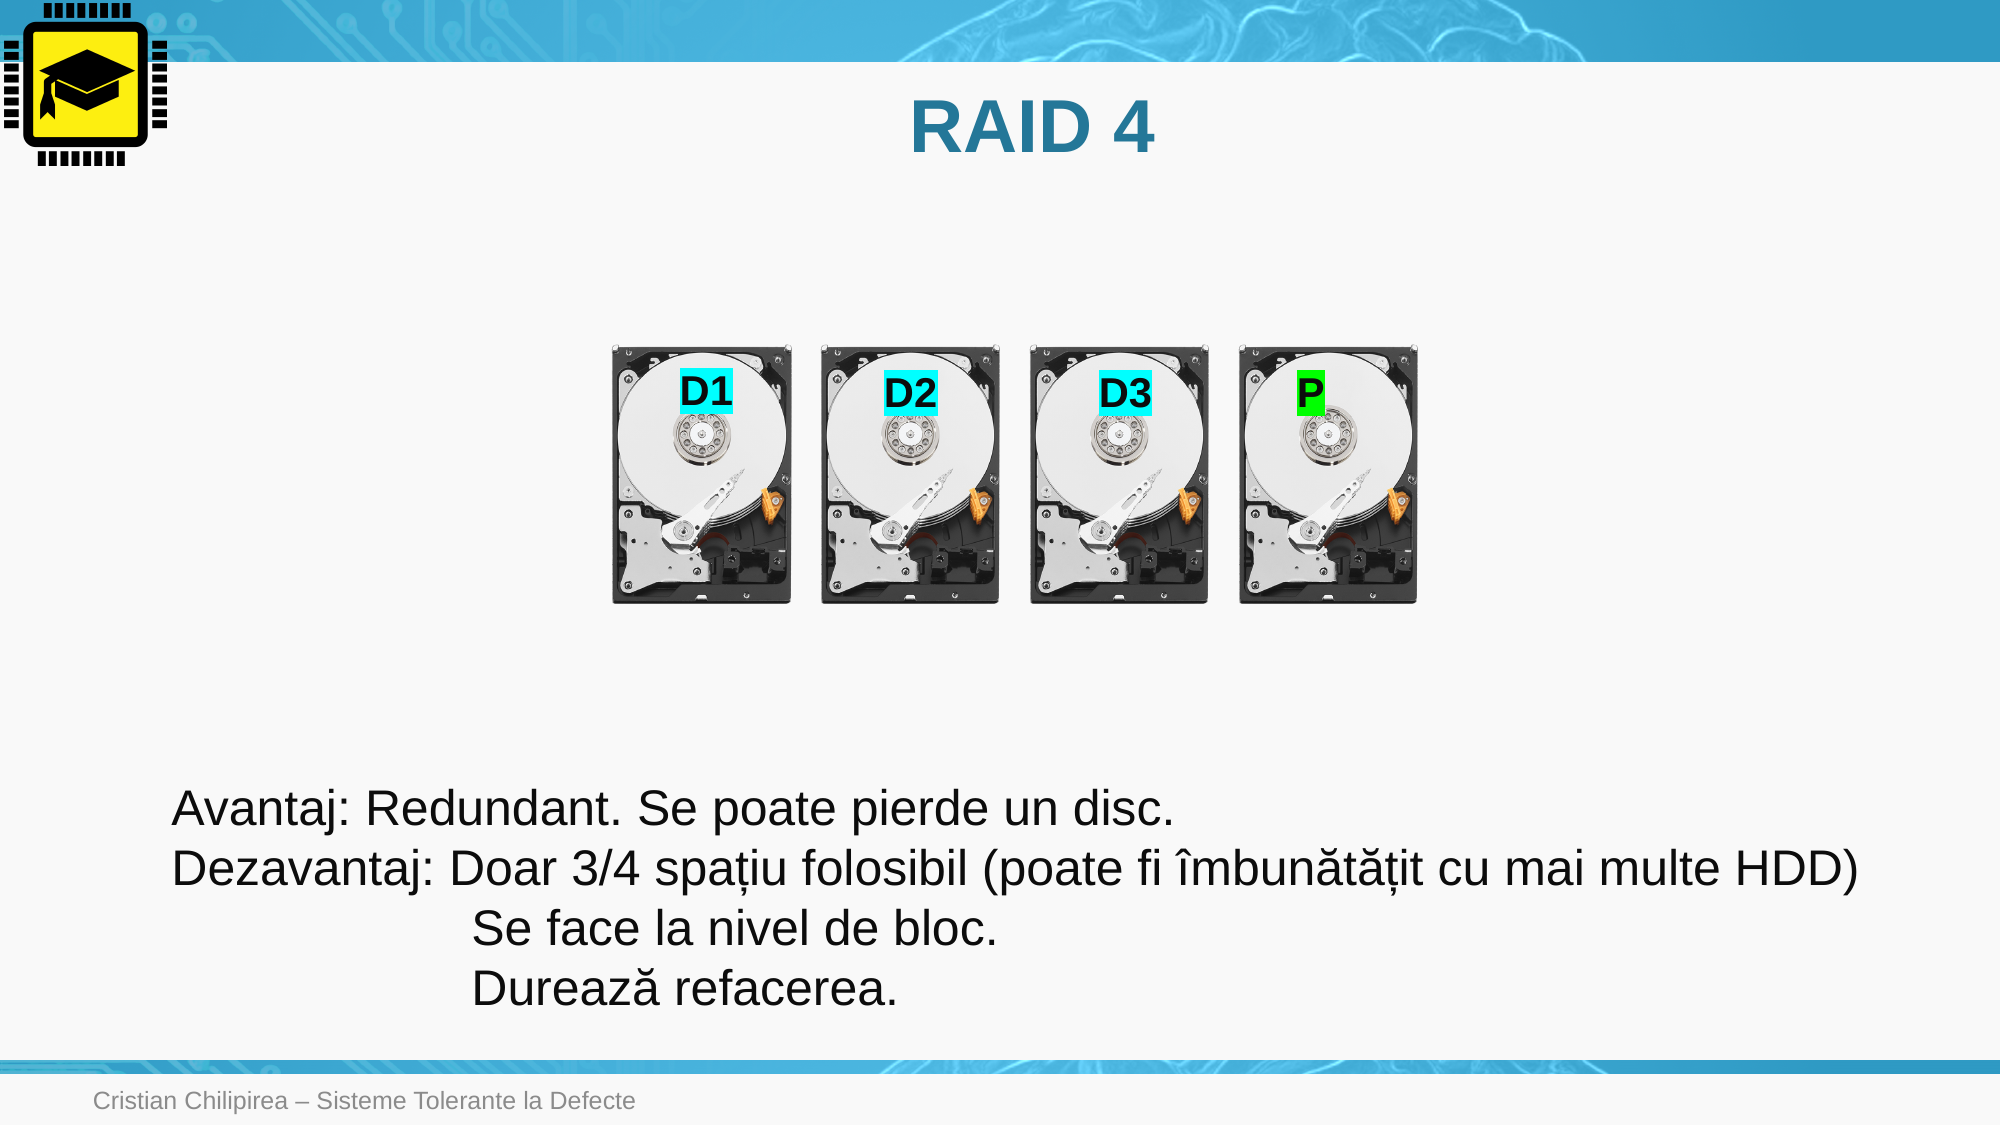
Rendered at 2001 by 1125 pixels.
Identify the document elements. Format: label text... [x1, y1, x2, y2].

picture [1238, 344, 1418, 604]
picture [1029, 344, 1209, 604]
picture [611, 344, 792, 604]
picture [0, 0, 2000, 166]
text_box Avantaj: Redundant. Se poate pierde un disc. Dezavantaj: Doar 3/4 spațiu folosibil (poate fi îmbunătățit cu mai multe HDD) Se face la nivel de bloc. Durează refacerea. [156, 768, 1877, 1024]
picture [820, 344, 1000, 604]
footer Cristian Chilipirea – Sisteme Tolerante la Defecte [77, 1073, 1338, 1125]
picture [0, 1060, 2000, 1074]
title RAID 4 [170, 76, 1915, 180]
